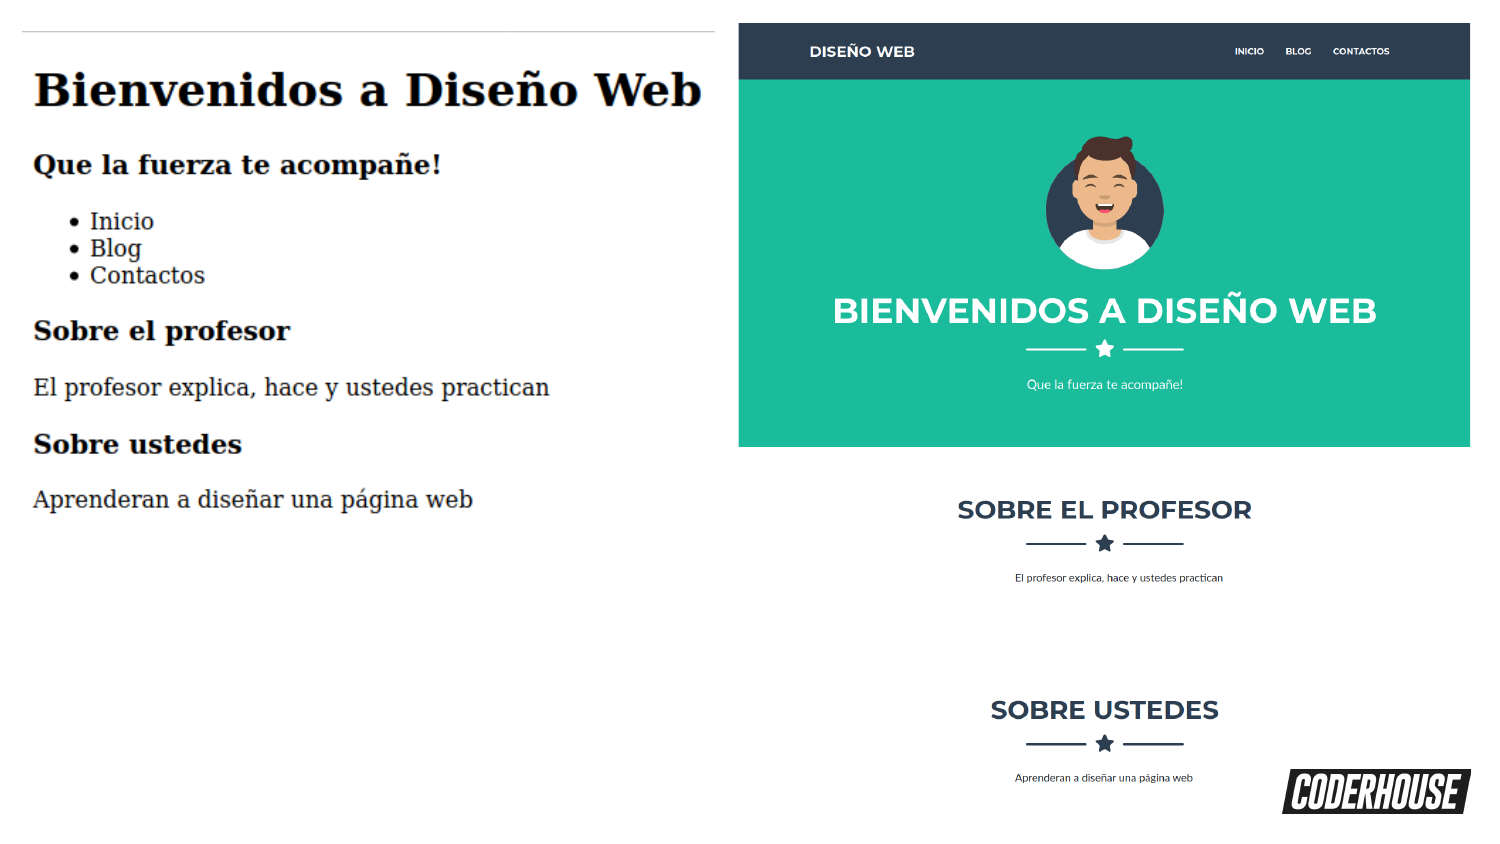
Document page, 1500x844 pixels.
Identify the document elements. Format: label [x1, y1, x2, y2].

picture [738, 22, 1471, 821]
picture [21, 31, 715, 813]
